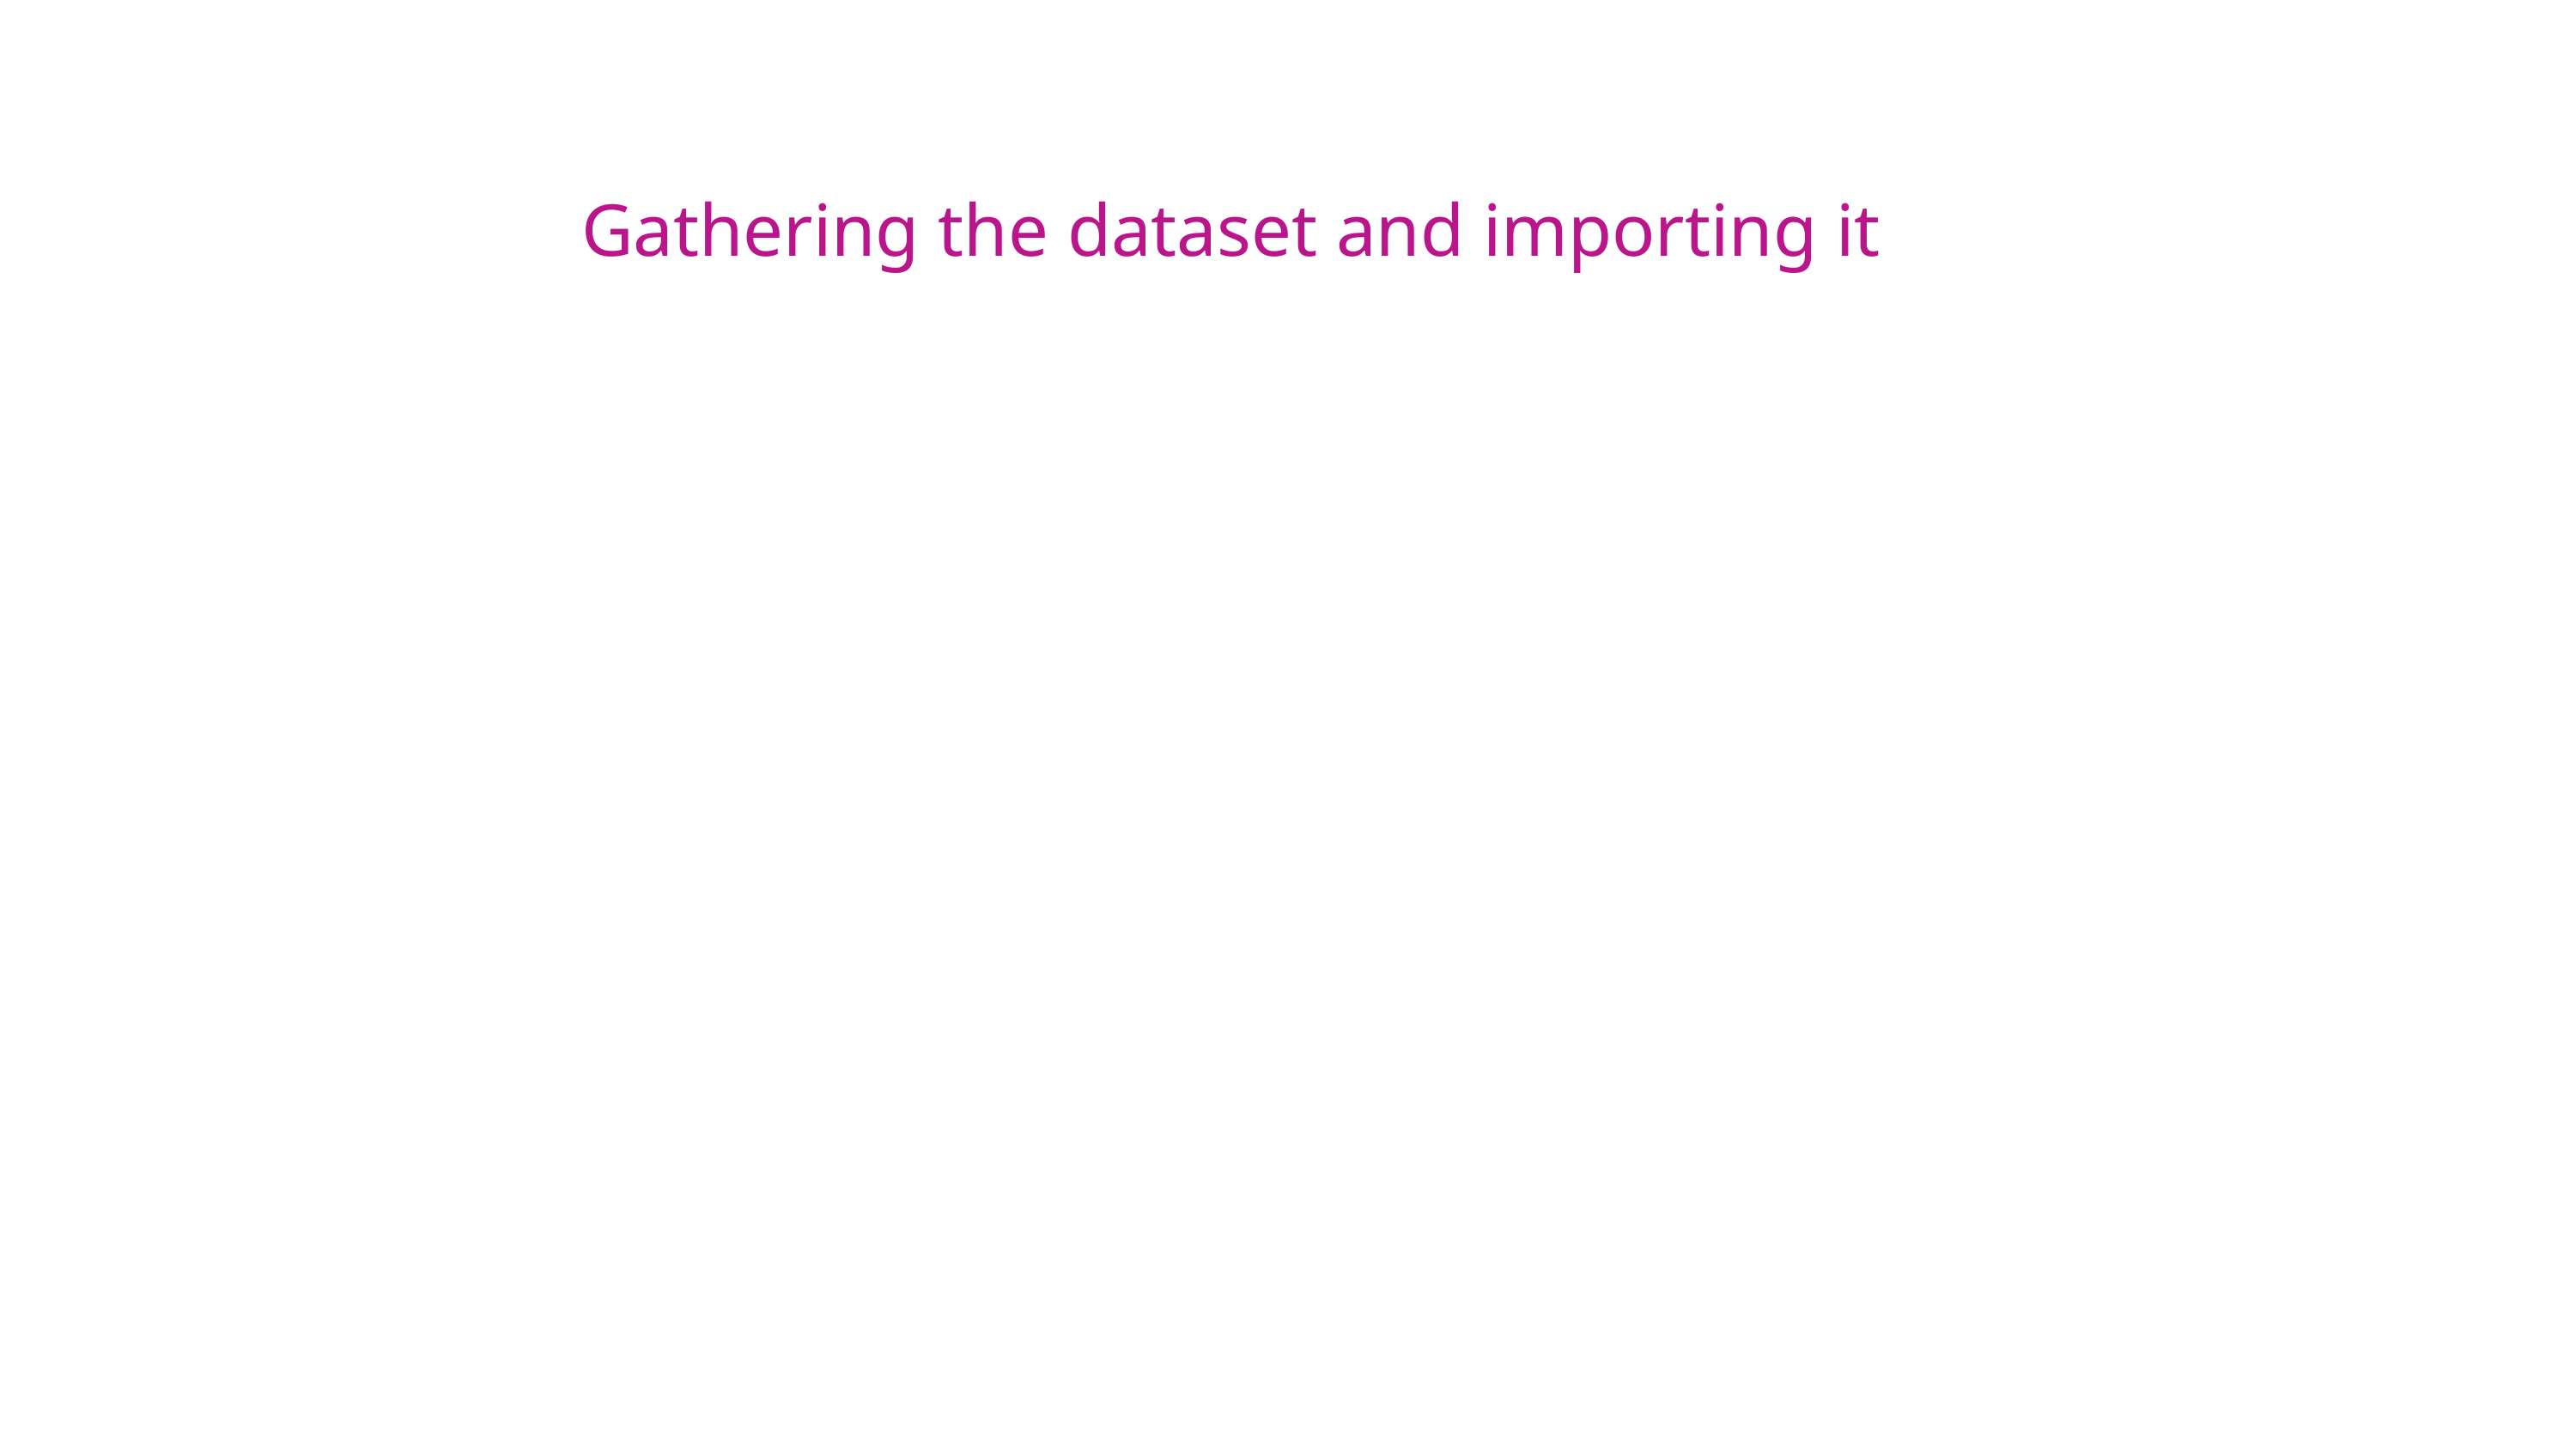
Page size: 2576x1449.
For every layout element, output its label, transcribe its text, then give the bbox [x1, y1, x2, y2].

text_box Gathering the dataset and importing it [568, 178, 2576, 277]
